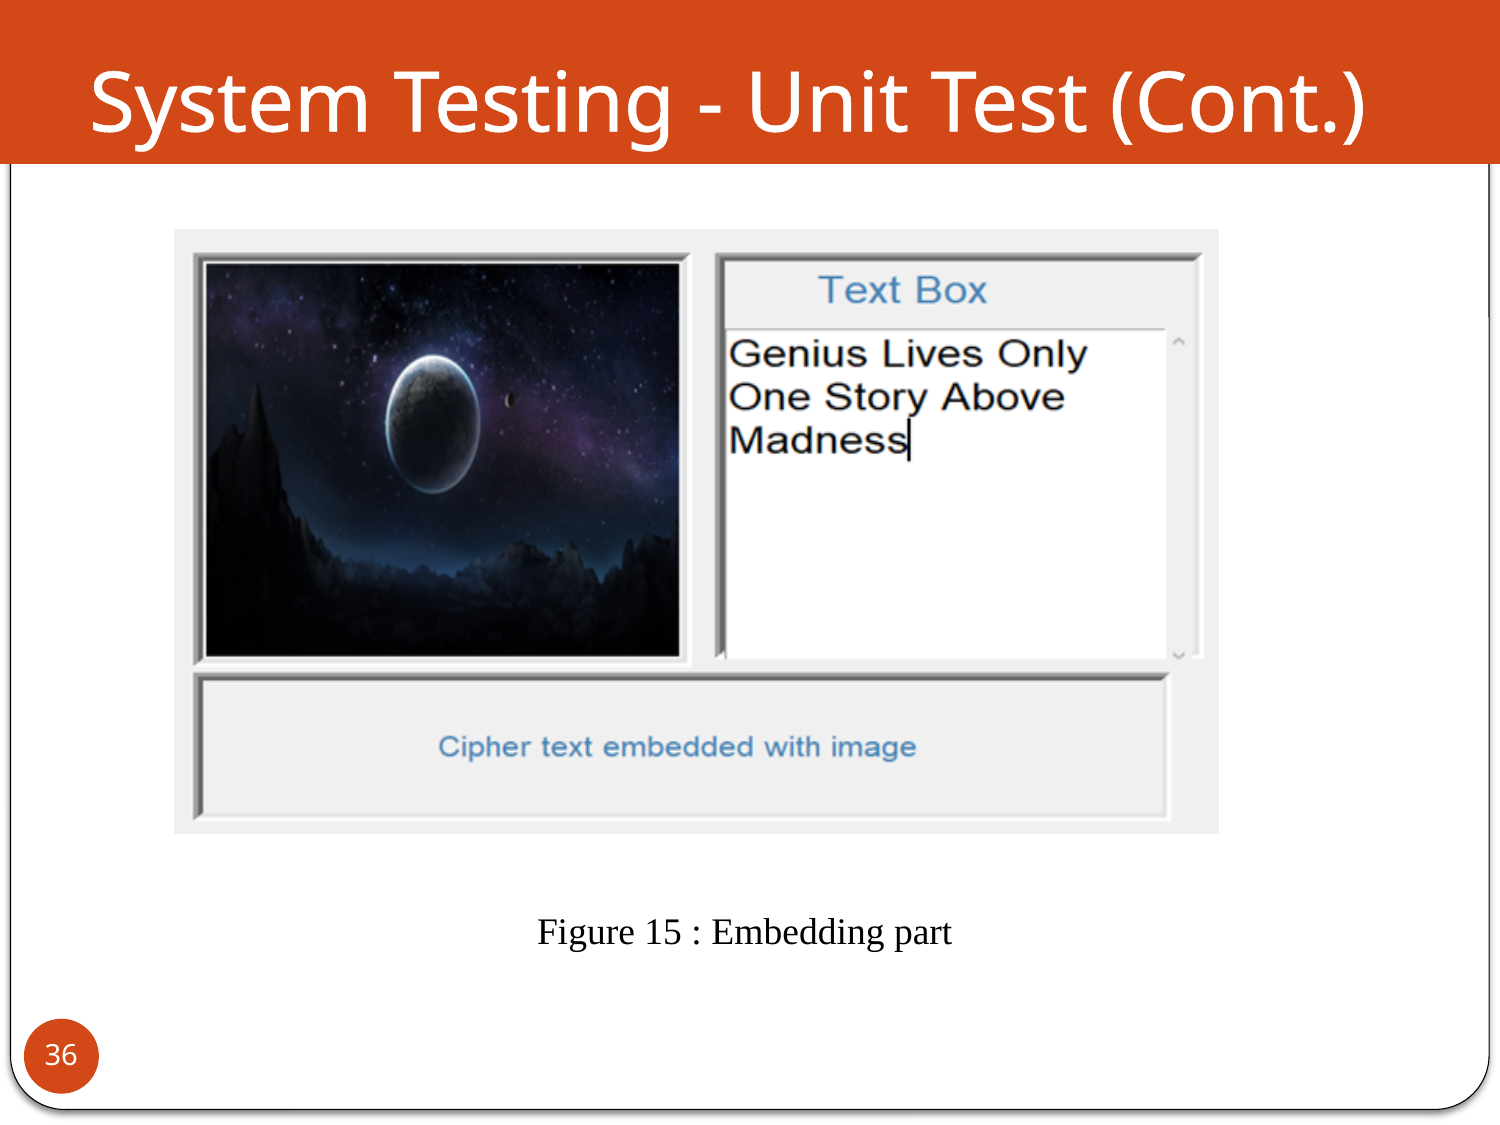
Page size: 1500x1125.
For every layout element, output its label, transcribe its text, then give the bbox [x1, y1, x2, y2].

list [174, 228, 1219, 835]
title System Testing - Unit Test (Cont.) [0, 0, 1500, 164]
text_box Figure 15 : Embedding part [522, 899, 978, 960]
slide_number 36 [23, 1018, 99, 1094]
